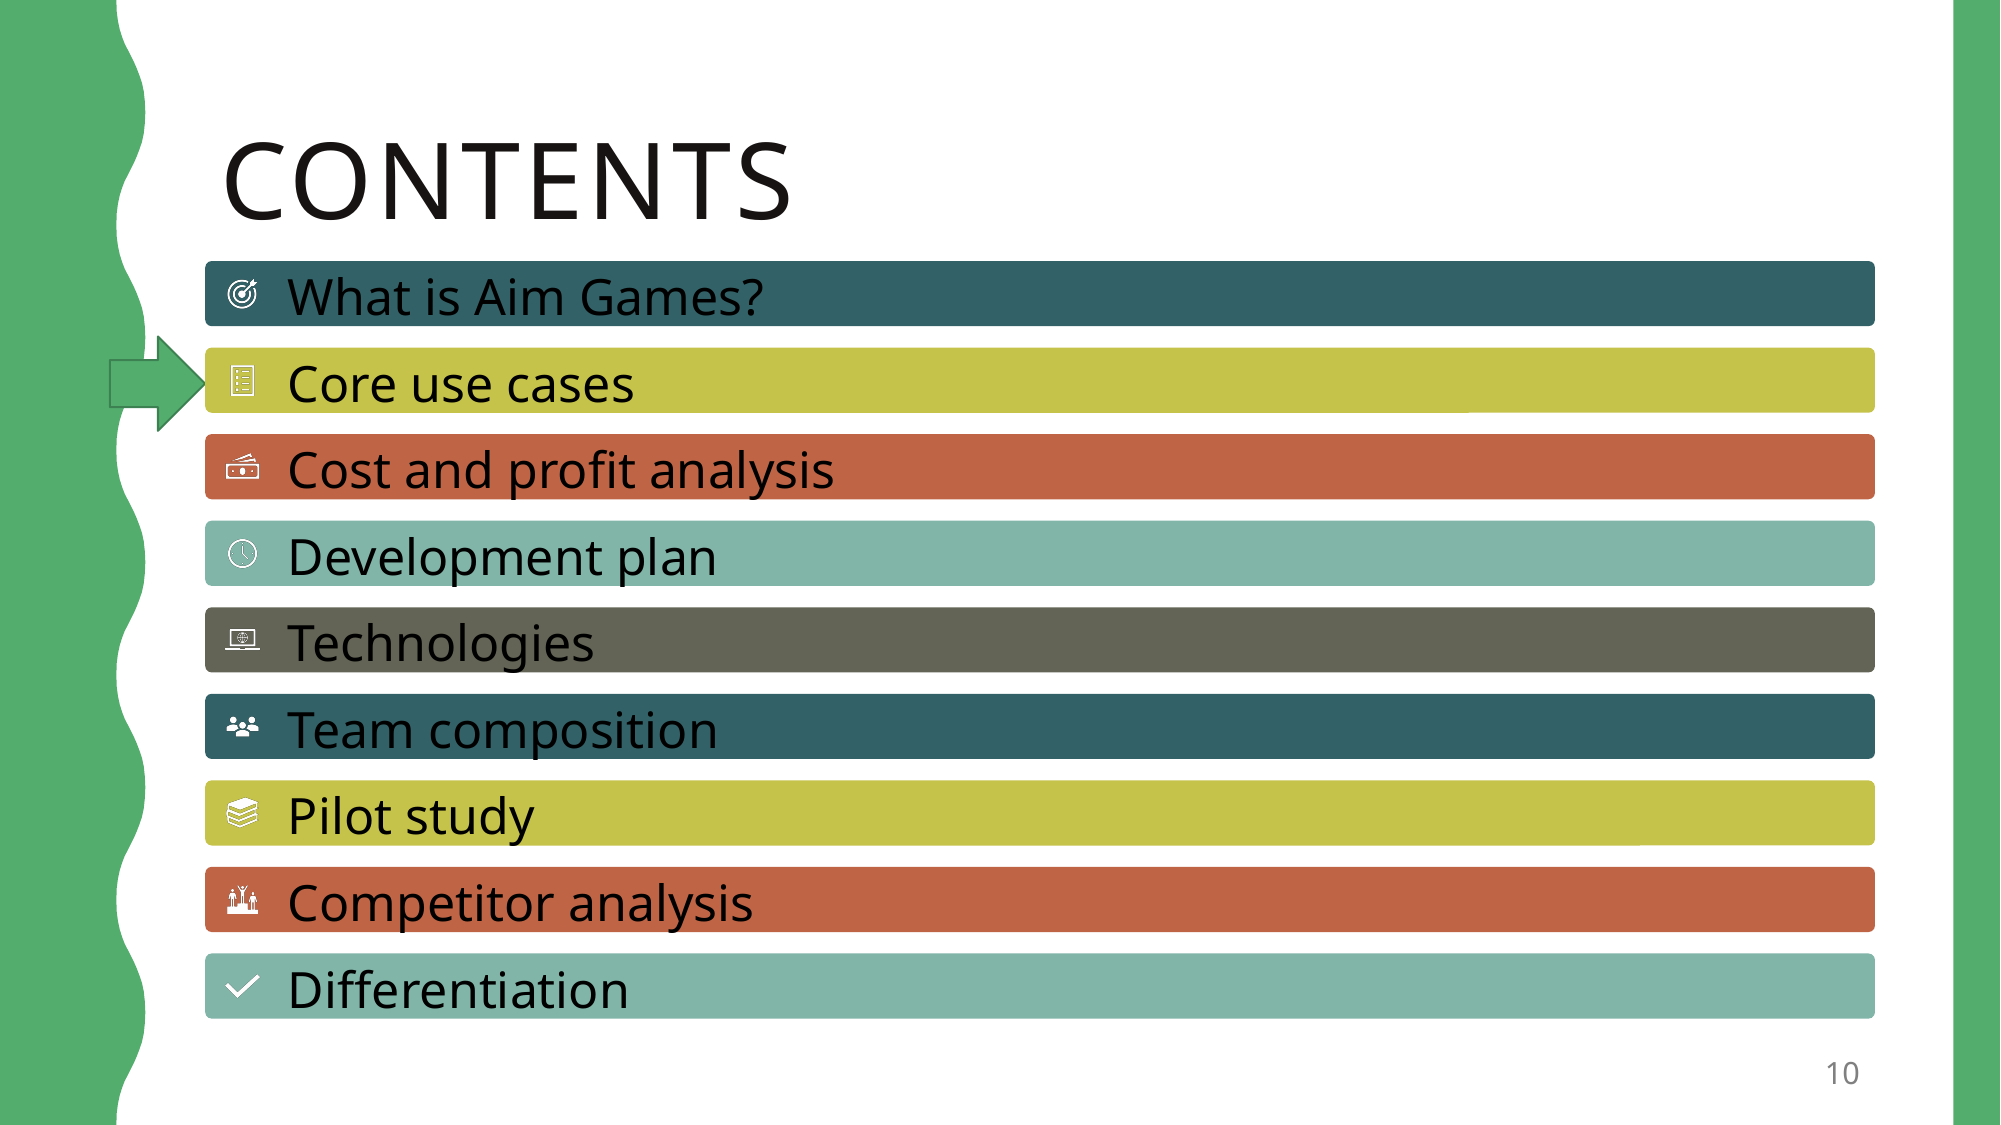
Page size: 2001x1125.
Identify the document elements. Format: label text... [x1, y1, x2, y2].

text_box [0, 0, 146, 1125]
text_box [205, 260, 1875, 1024]
text_box [108, 335, 205, 432]
text_box [117, 0, 1952, 1125]
title Contents [205, 62, 1875, 260]
slide_number 10 [1412, 1045, 1875, 1103]
text_box [1952, 0, 2000, 1125]
